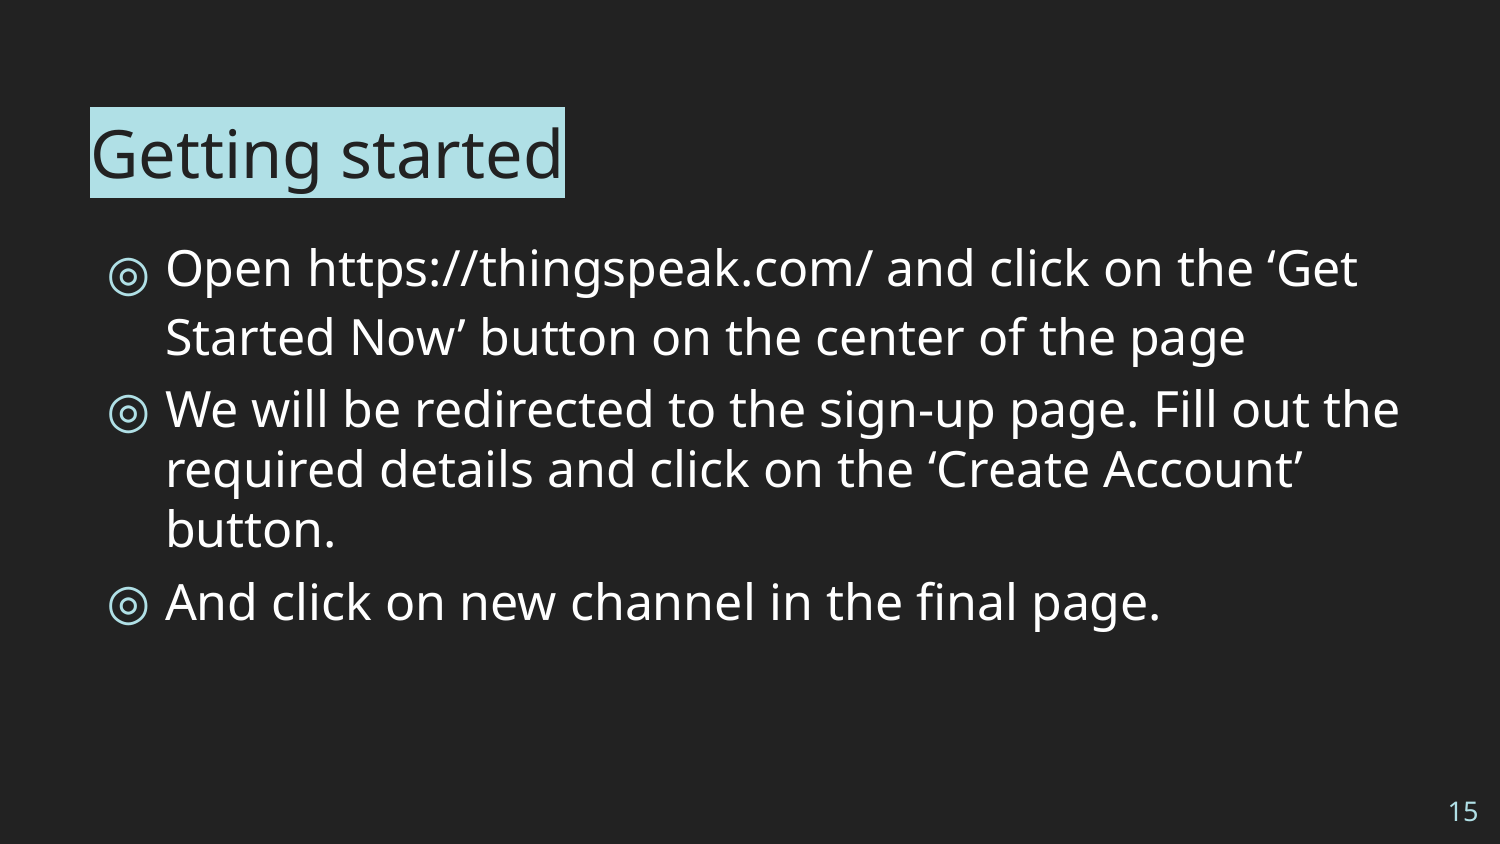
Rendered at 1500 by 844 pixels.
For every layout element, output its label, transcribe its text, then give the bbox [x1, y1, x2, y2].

title Getting started [75, 84, 1425, 175]
slide_number 15 [1403, 779, 1494, 832]
list Open https://thingspeak.com/ and click on the ‘Get Started Now’ button on the center of the page We will be redirected to the sign-up page. Fill out the required details and click on the ‘Create Account’ button. And click on new channel in the final page. [75, 221, 1425, 762]
